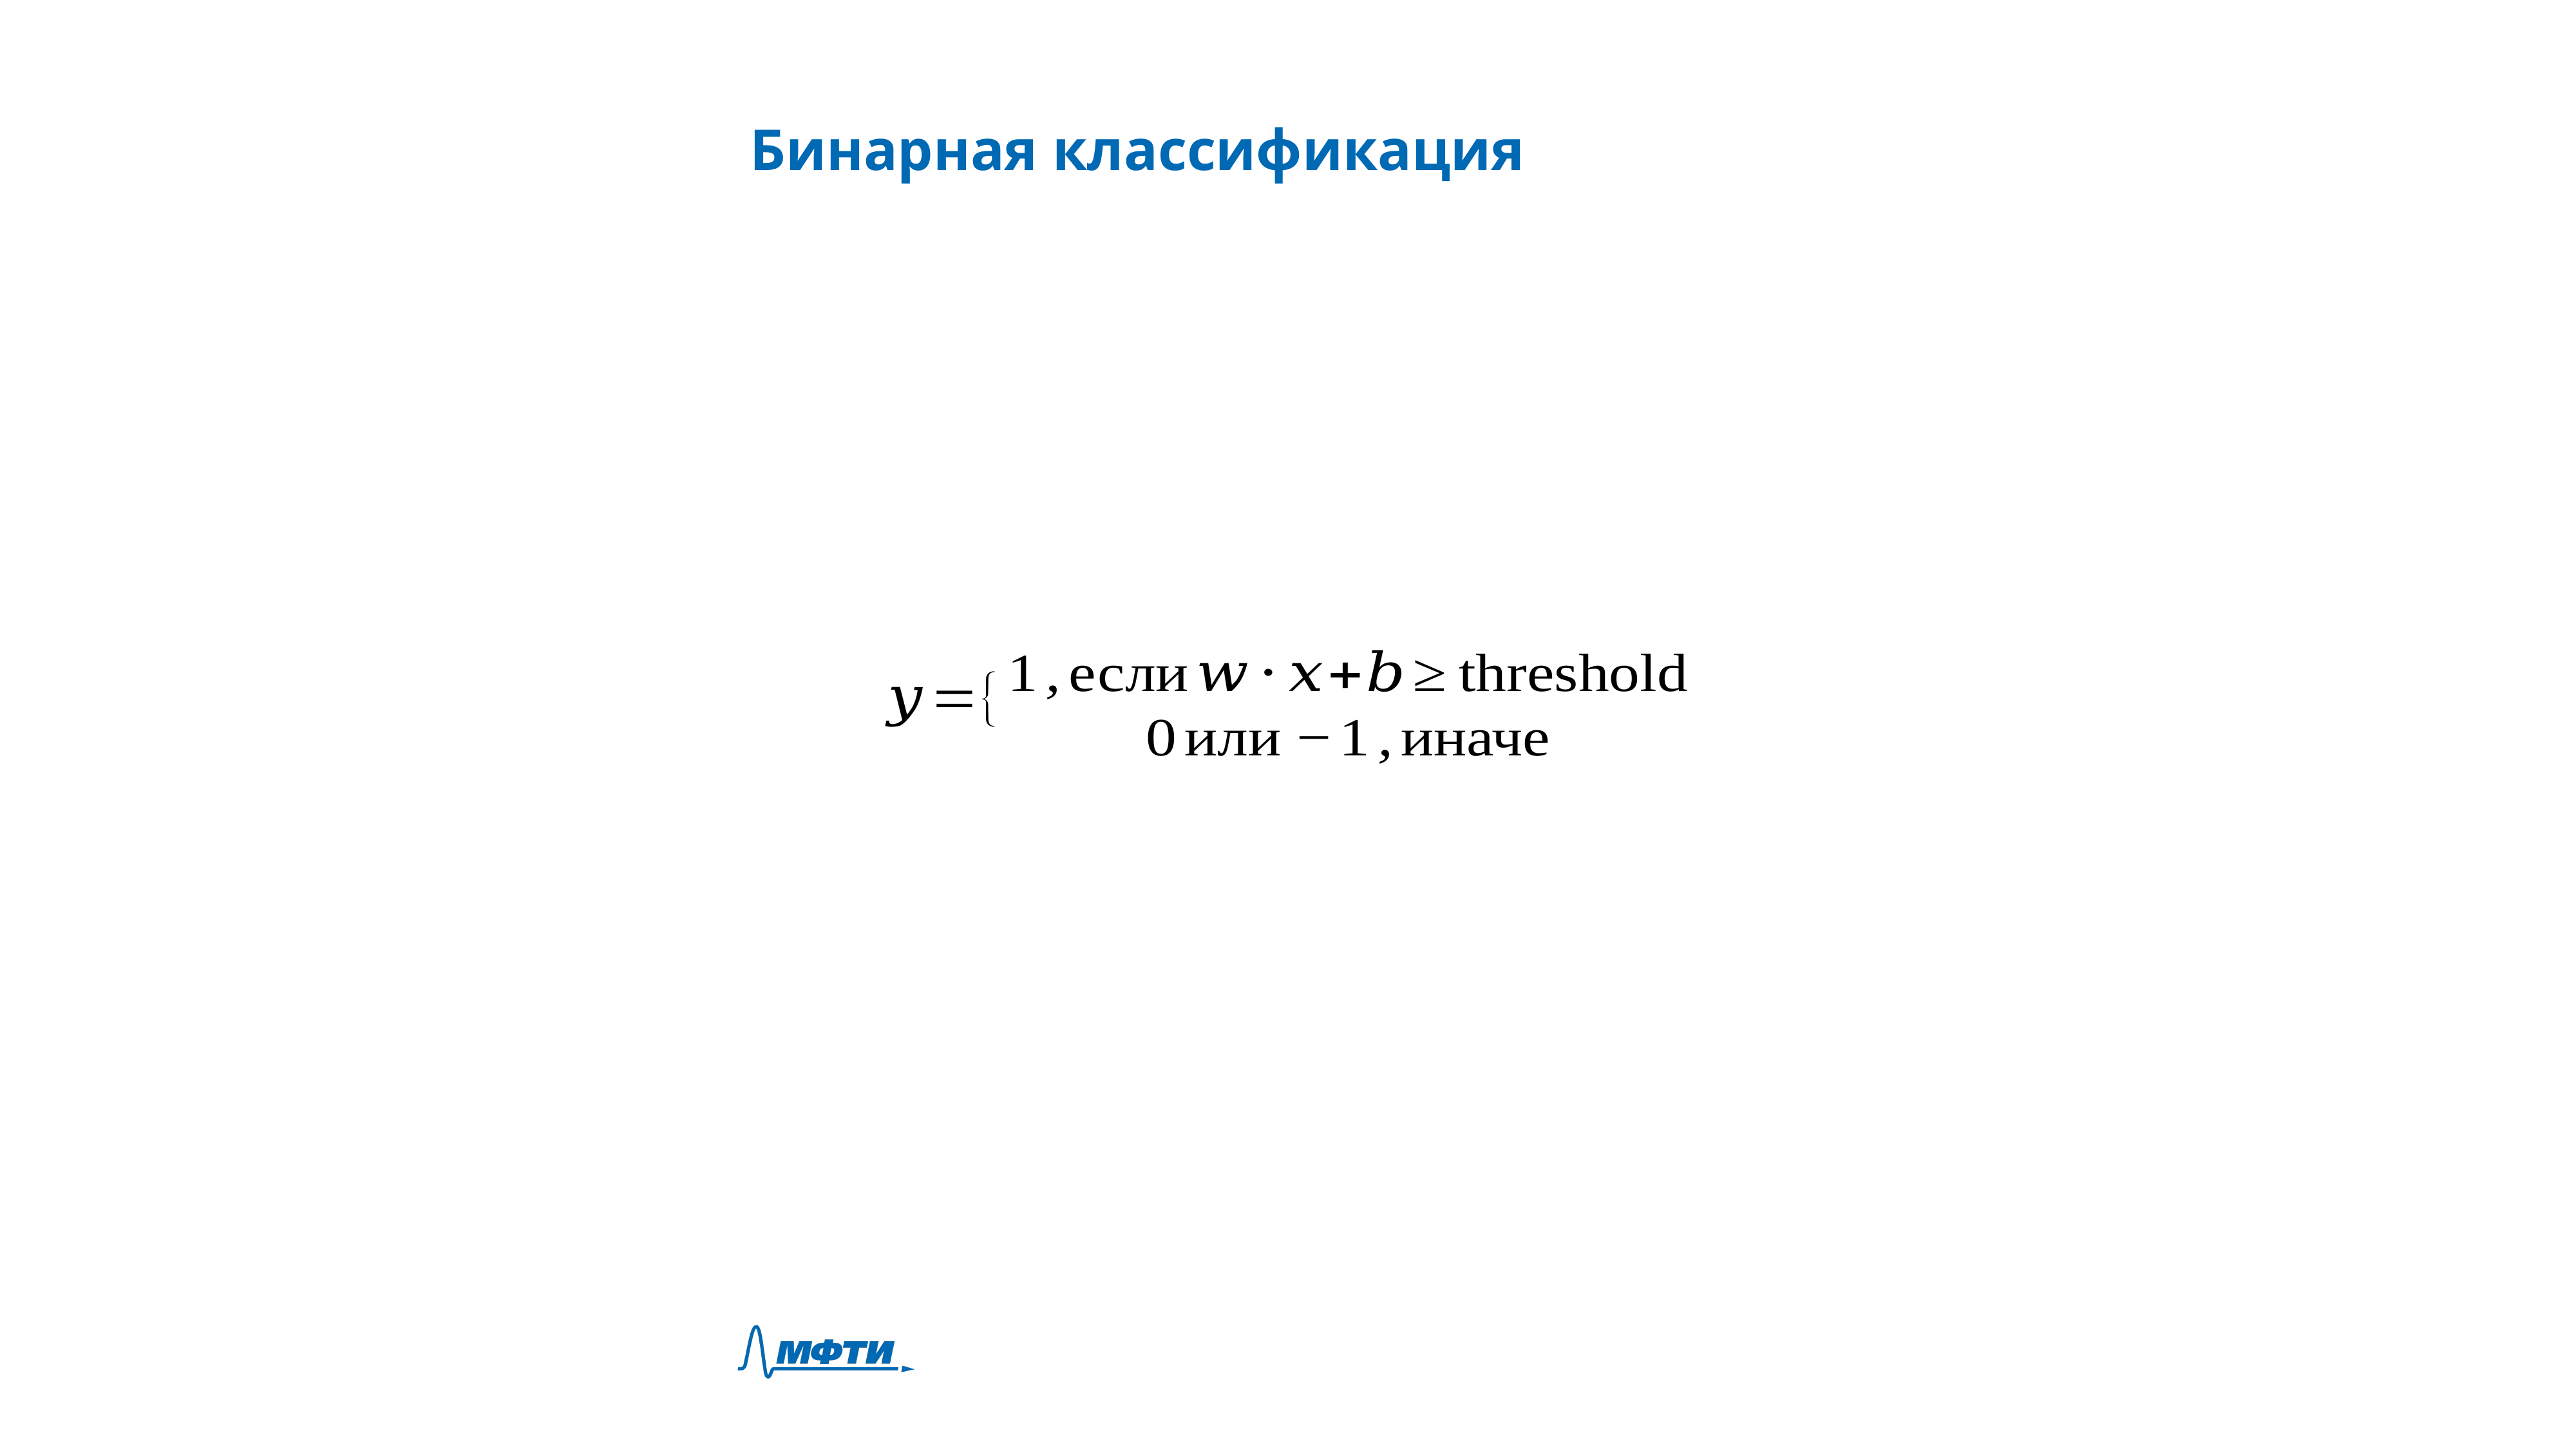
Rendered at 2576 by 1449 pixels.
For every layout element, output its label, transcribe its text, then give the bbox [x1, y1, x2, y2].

picture [715, 1302, 937, 1401]
list Бинарная классификация [735, 94, 1721, 200]
